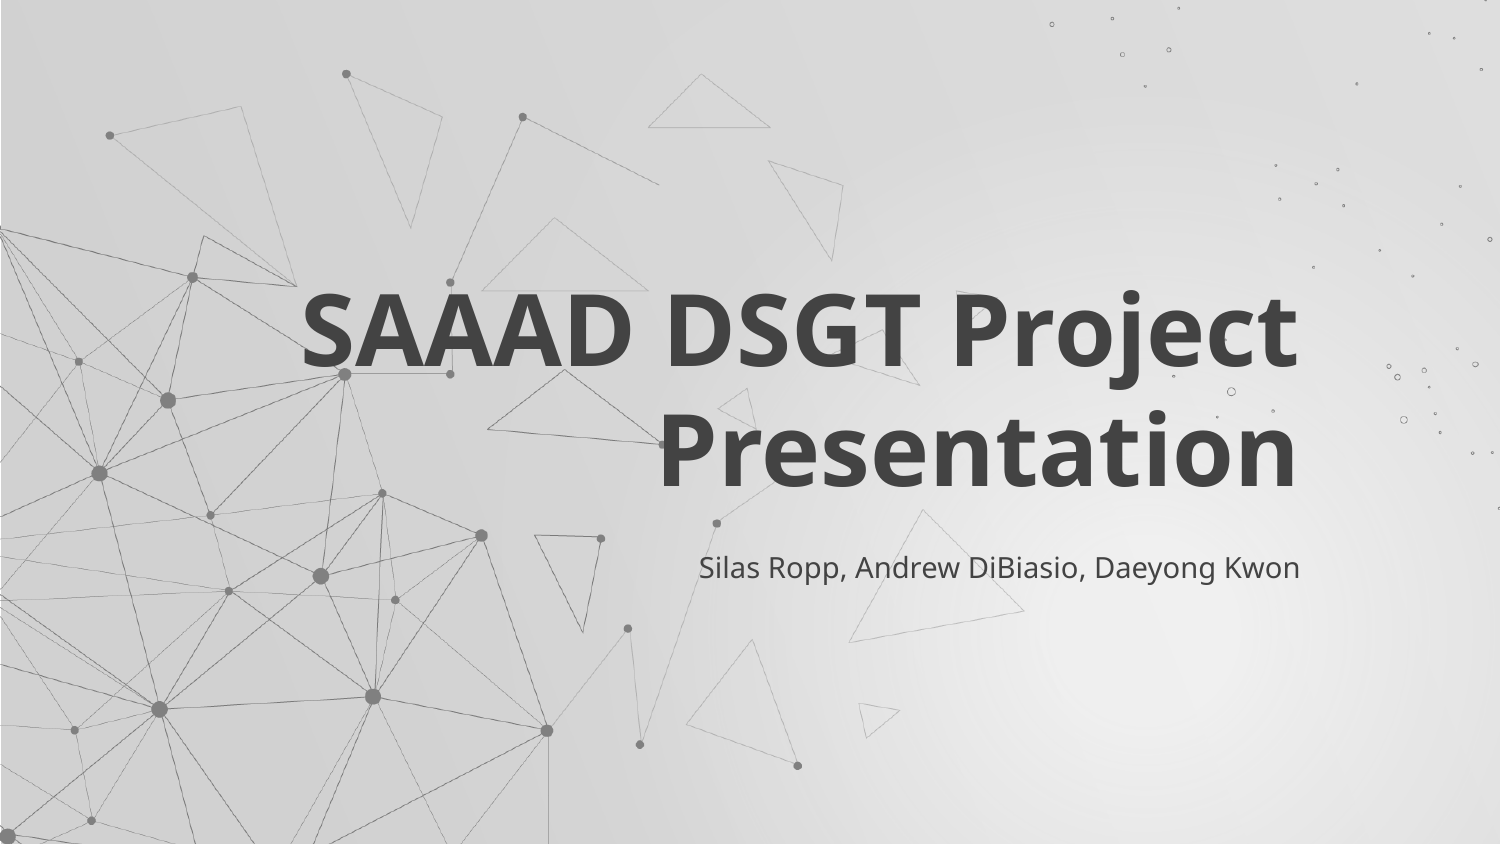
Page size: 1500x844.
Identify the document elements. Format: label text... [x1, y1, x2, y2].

subtitle Silas Ropp, Andrew DiBiasio, Daeyong Kwon [602, 481, 1316, 599]
title SAAAD DSGT Project Presentation [186, 228, 1317, 521]
picture [0, 0, 1500, 844]
